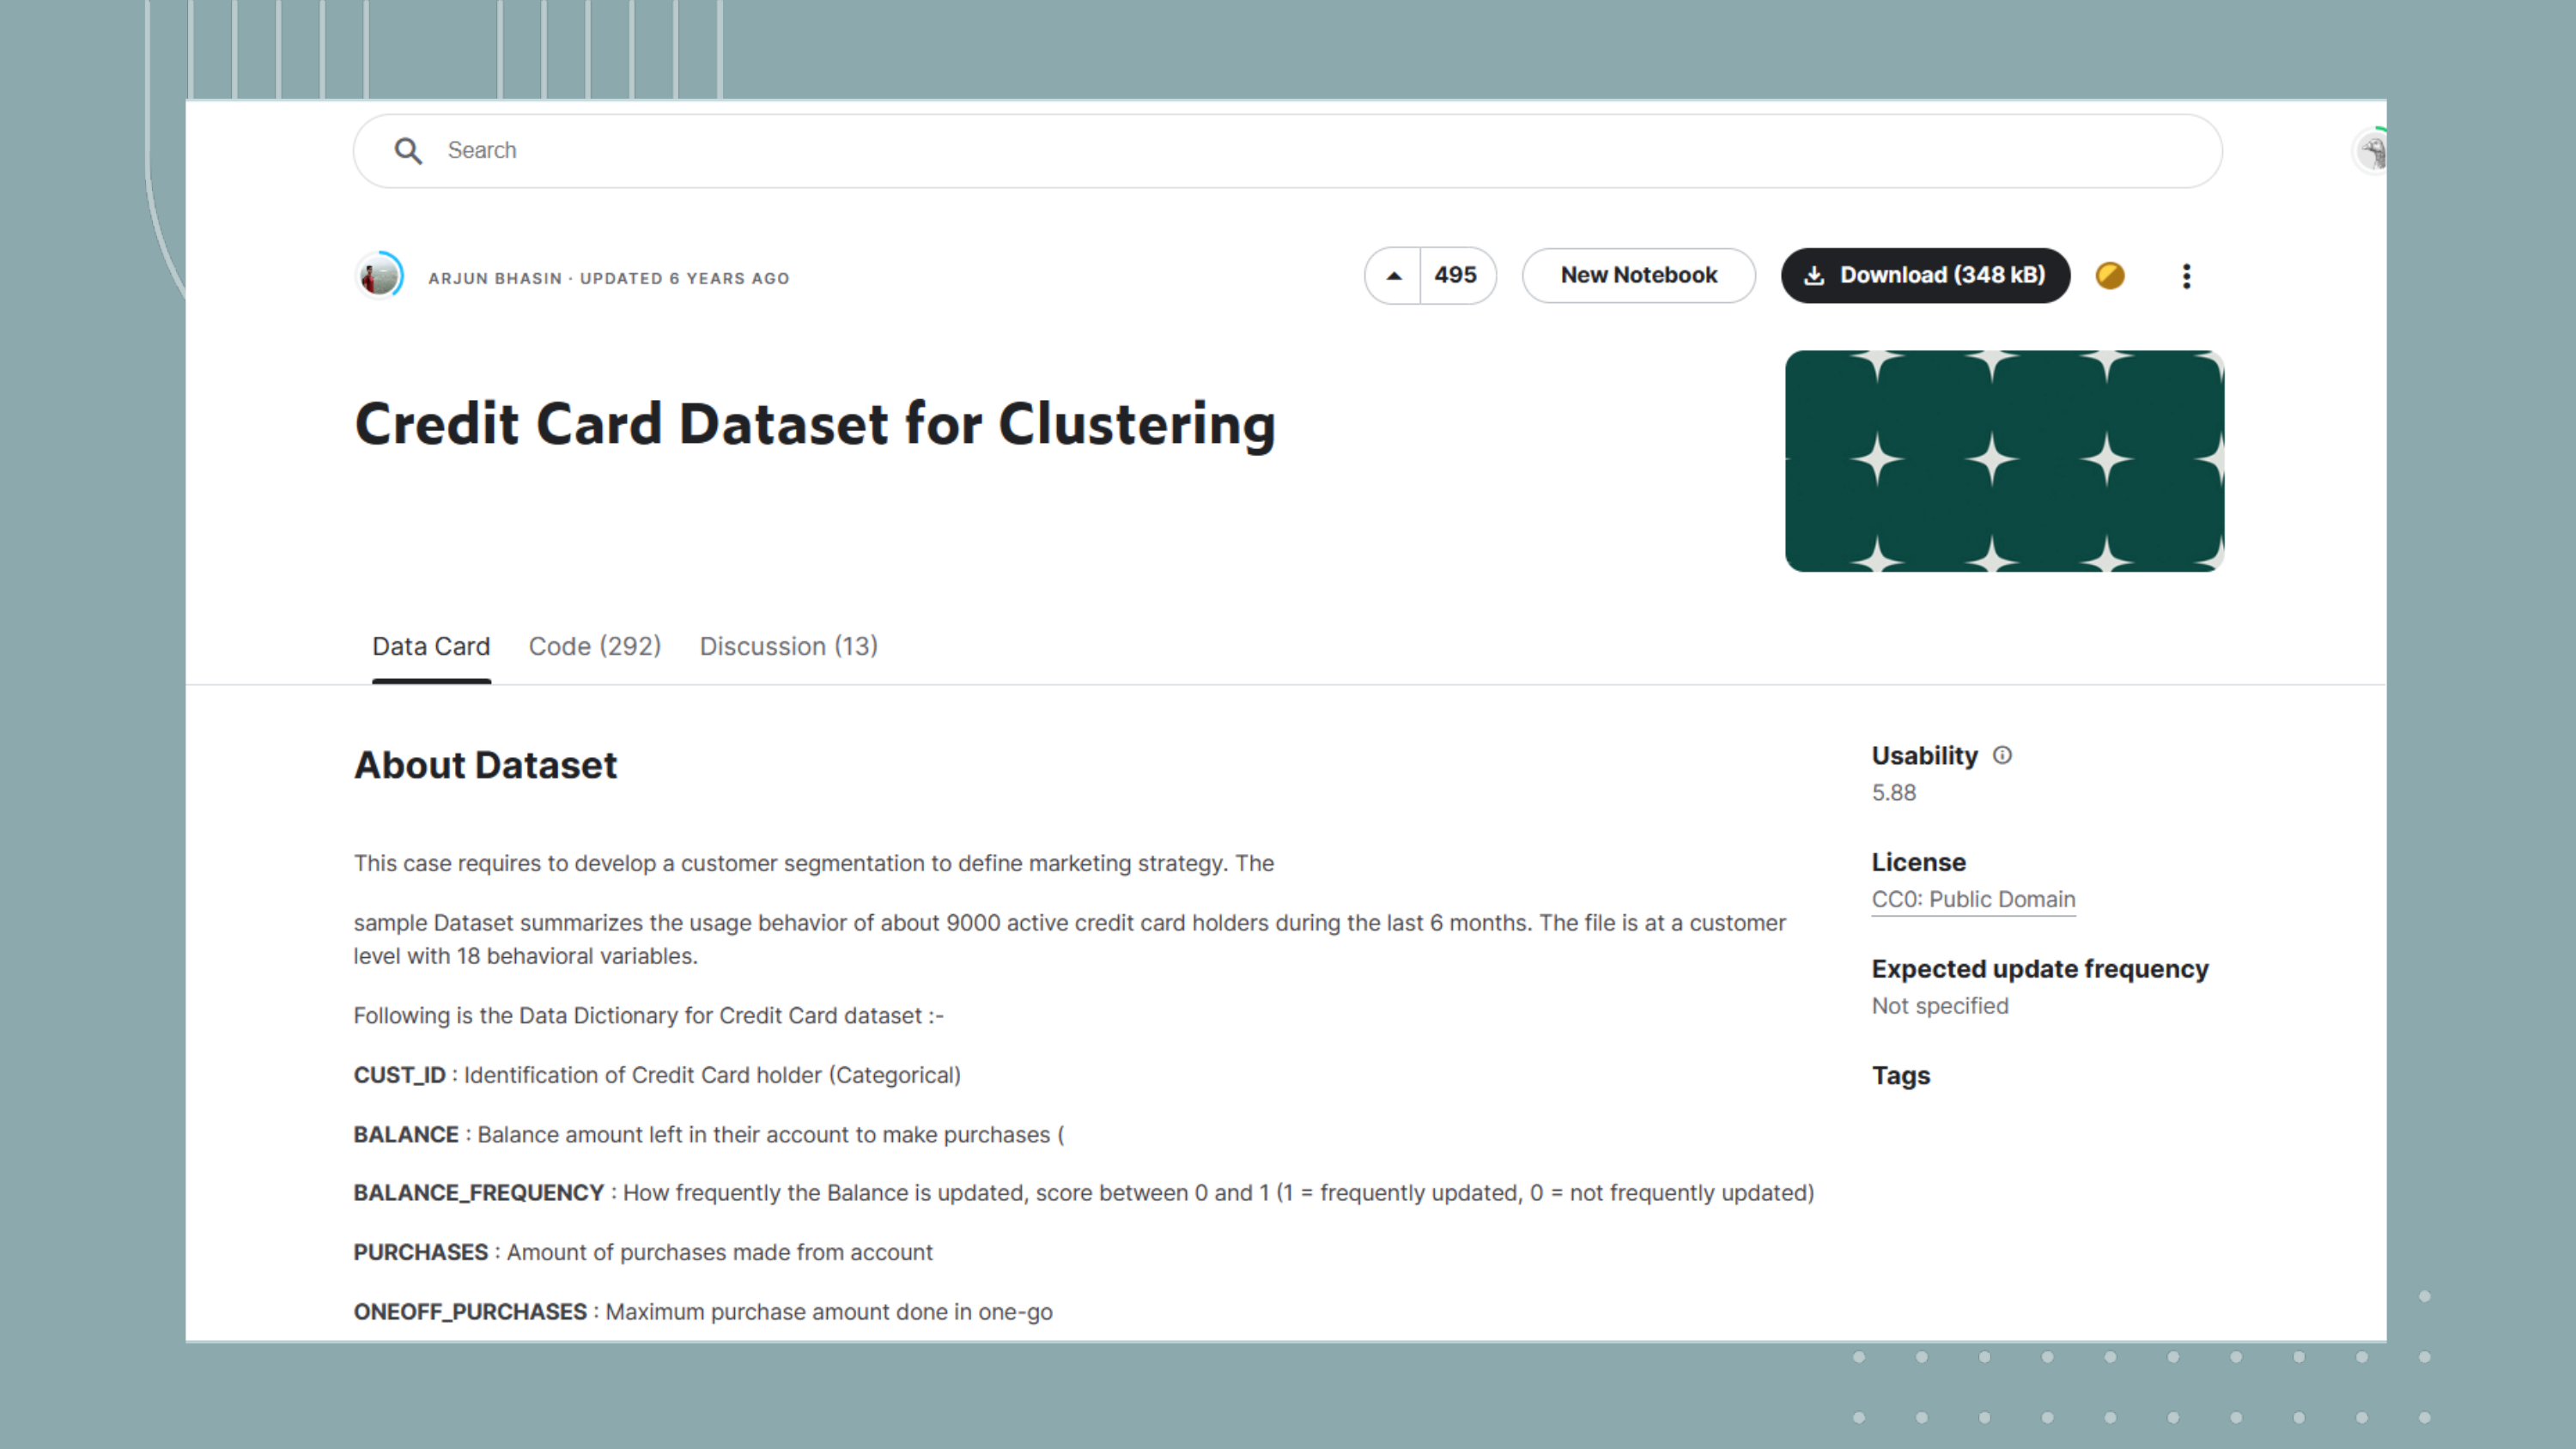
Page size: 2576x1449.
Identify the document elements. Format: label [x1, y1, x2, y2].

text_box [1853, 1290, 2432, 1449]
text_box [144, 0, 723, 441]
text_box [185, 99, 2387, 1344]
